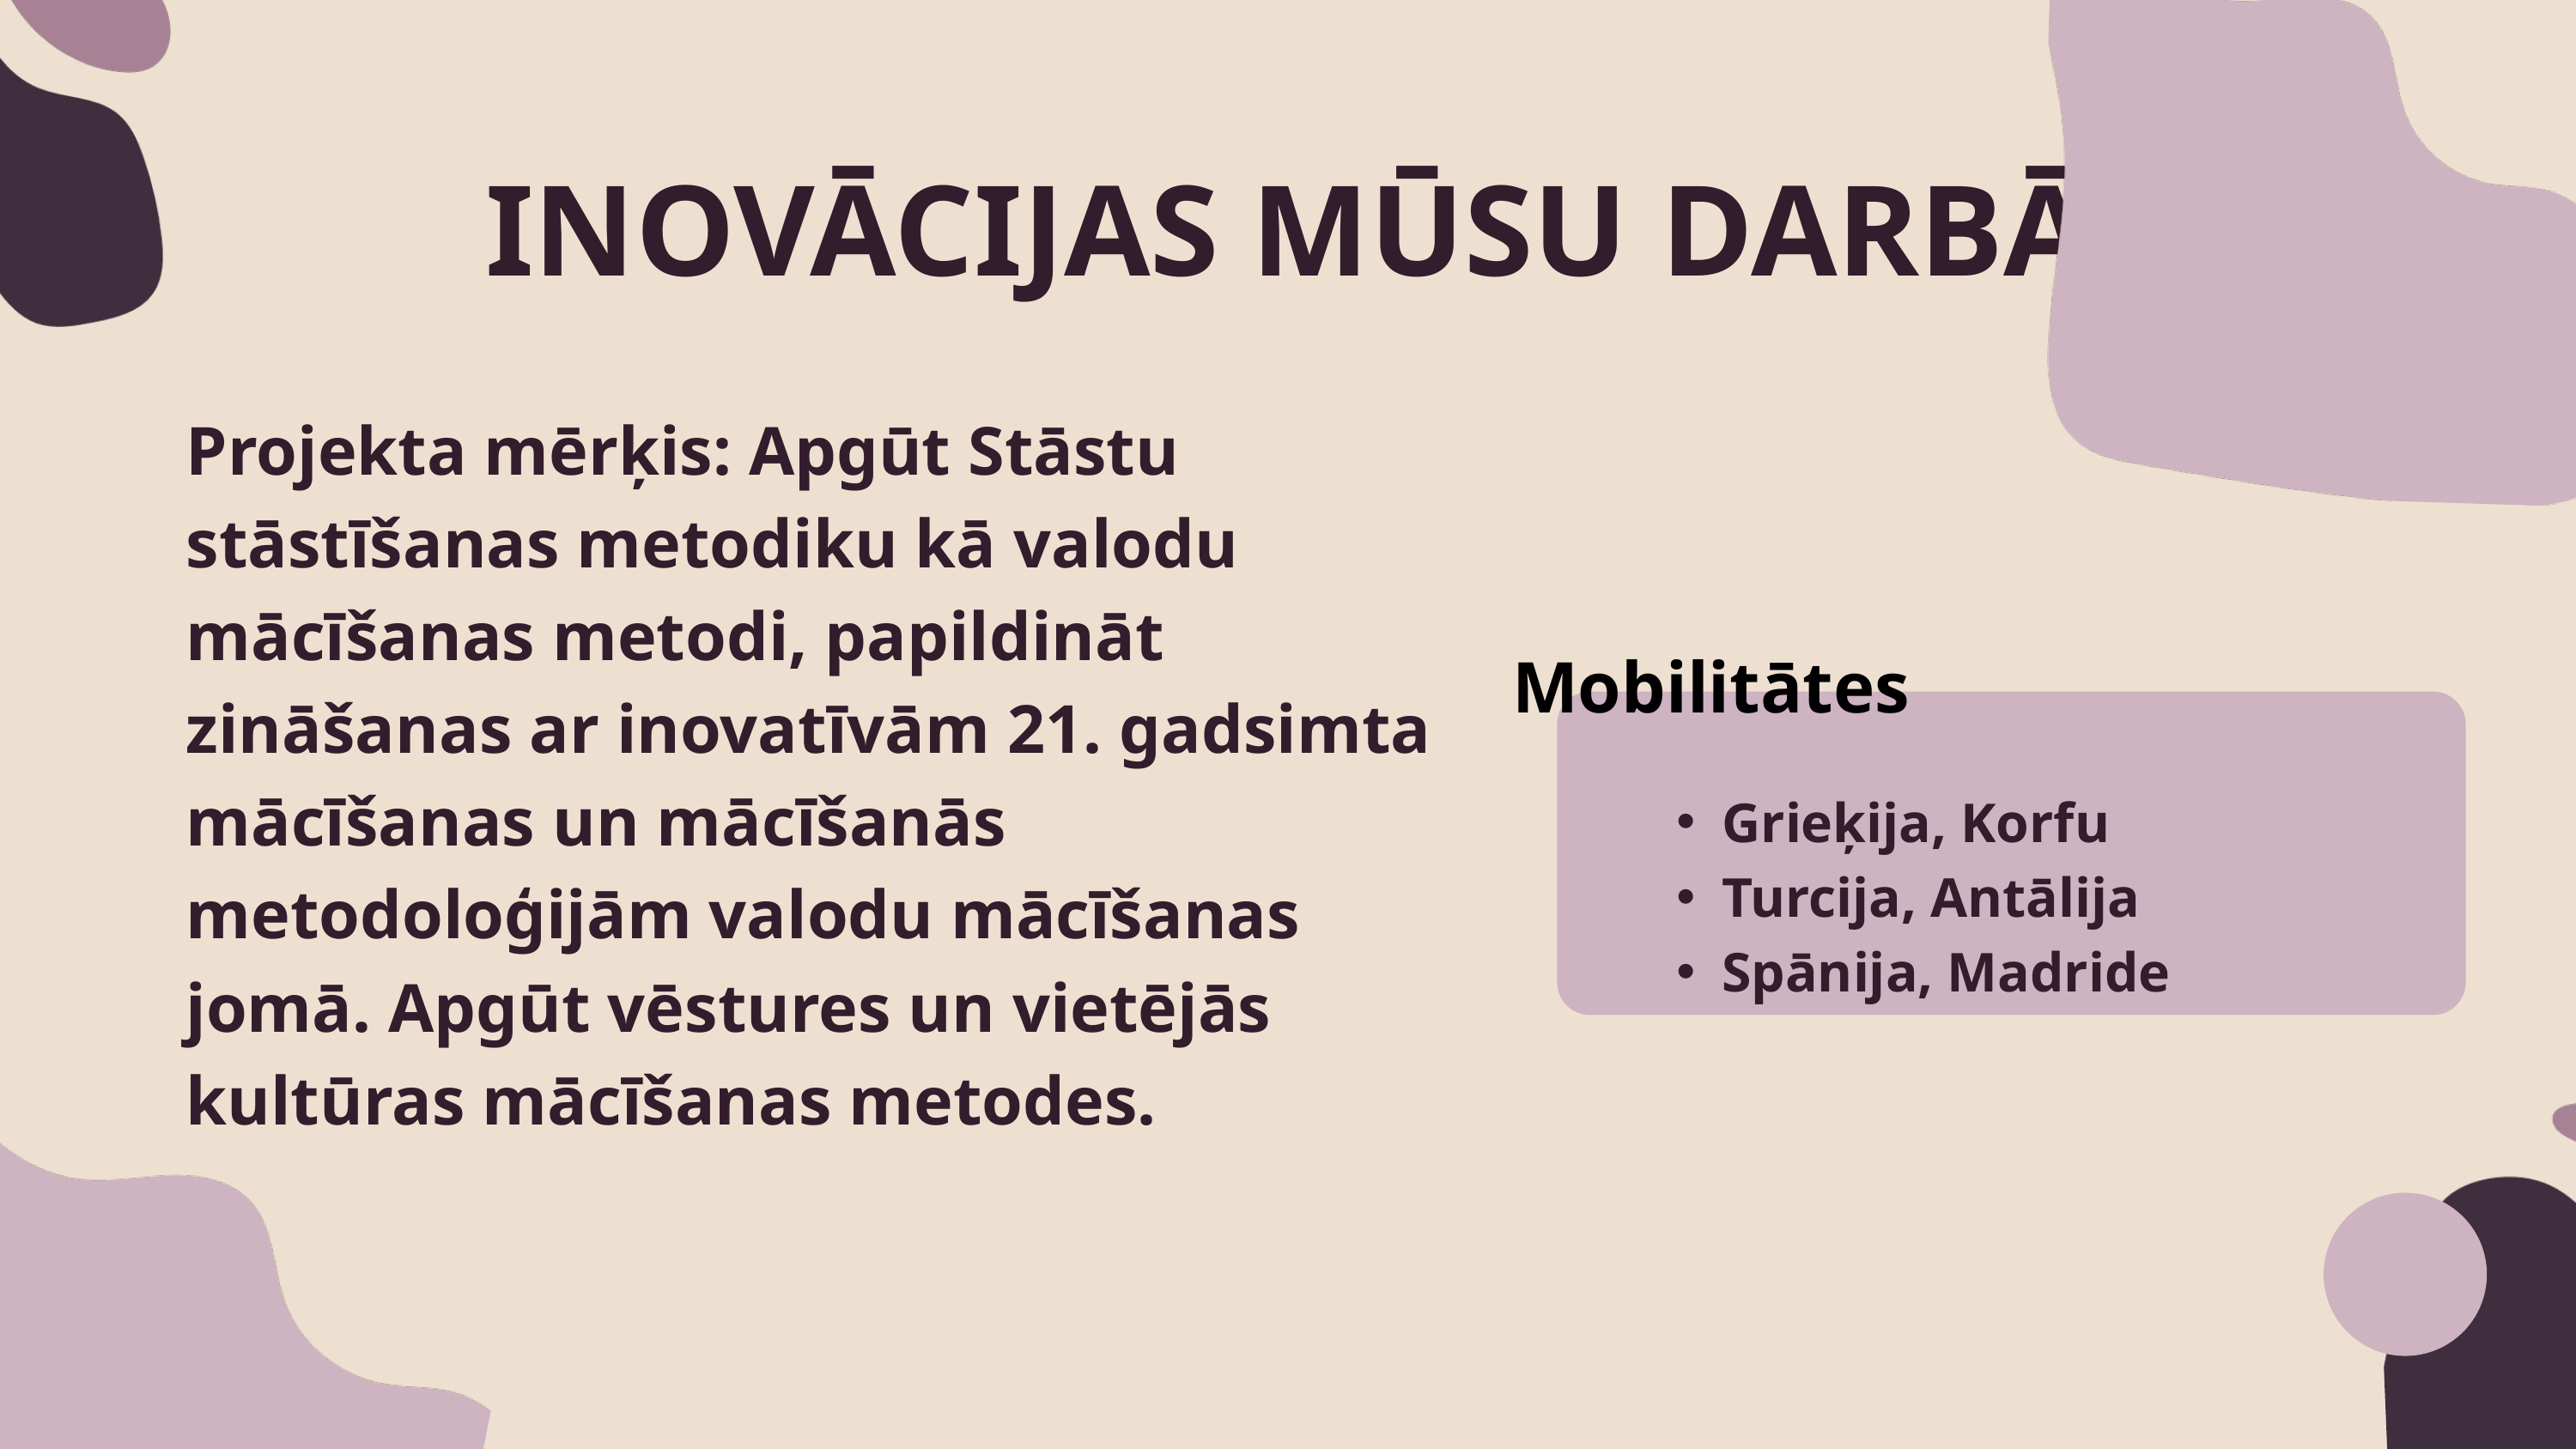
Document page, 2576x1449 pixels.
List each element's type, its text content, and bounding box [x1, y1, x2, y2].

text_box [1557, 691, 2466, 1016]
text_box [2323, 1192, 2488, 1356]
text_box Mobilitātes [1512, 628, 2441, 727]
text_box [2372, 1100, 2576, 1449]
text_box INOVĀCIJAS MŪSU DARBĀ [359, 125, 2045, 301]
text_box Projekta mērķis: Apgūt Stāstu stāstīšanas metodiku kā valodu mācīšanas metodi, papildināt zināšanas ar inovatīvām 21. gadsimta mācīšanas un mācīšanās metodoloģijām valodu mācīšanas jomā. Apgūt vēstures un vietējās kultūras mācīšanas metodes. [185, 395, 1487, 1138]
text_box [2033, 0, 2576, 507]
text_box [0, 960, 558, 1449]
text_box [0, 0, 172, 330]
